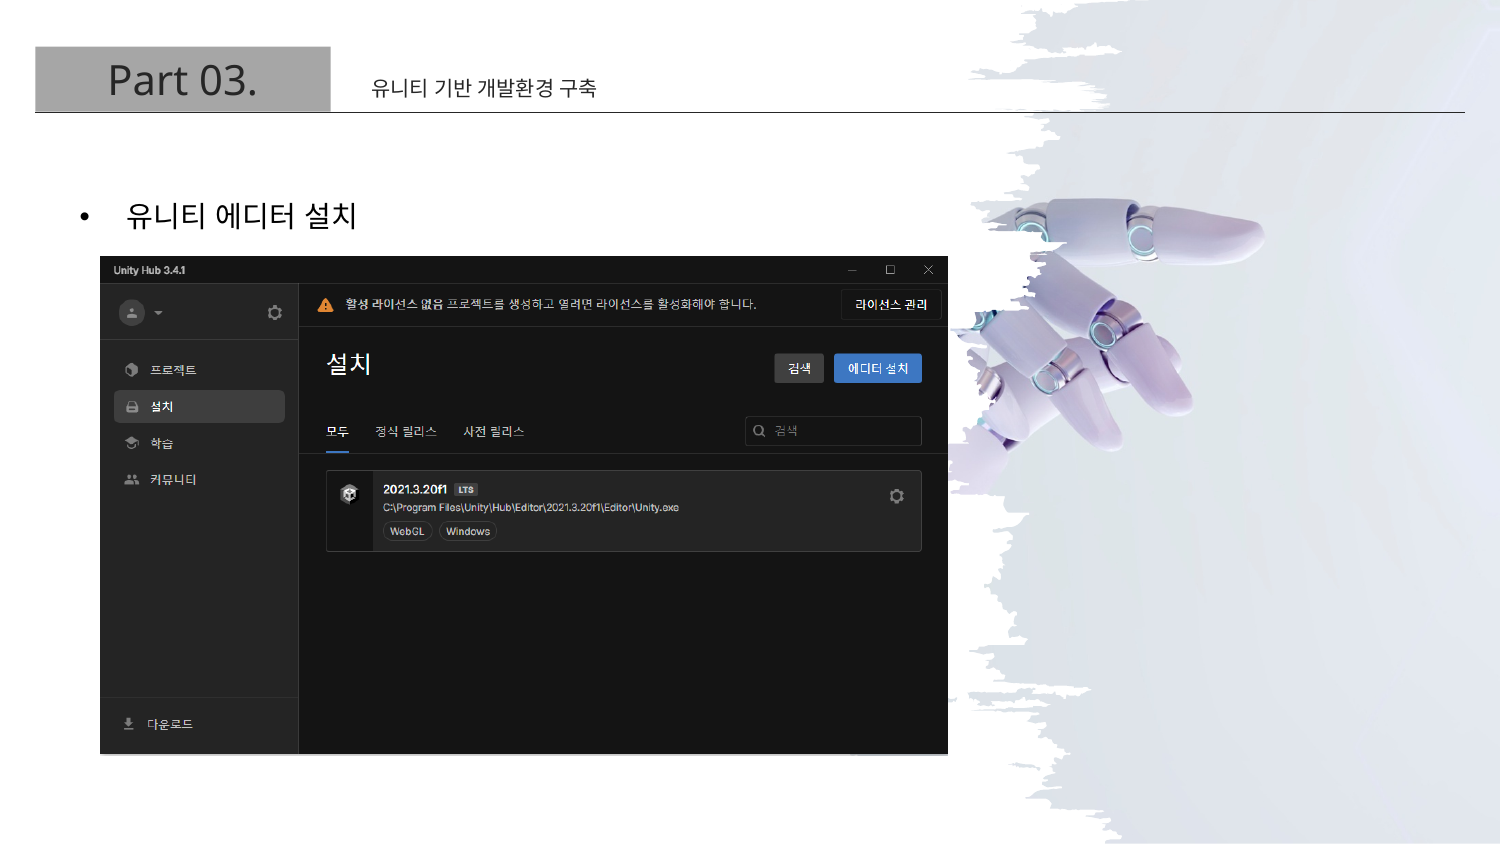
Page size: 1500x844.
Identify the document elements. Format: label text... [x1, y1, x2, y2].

text_box 유니티 에디터 설치 [64, 173, 850, 241]
text_box 유니티 기반 개발환경 구축 [330, 68, 639, 109]
text_box Part 03. [35, 46, 331, 111]
picture [100, 0, 1500, 844]
